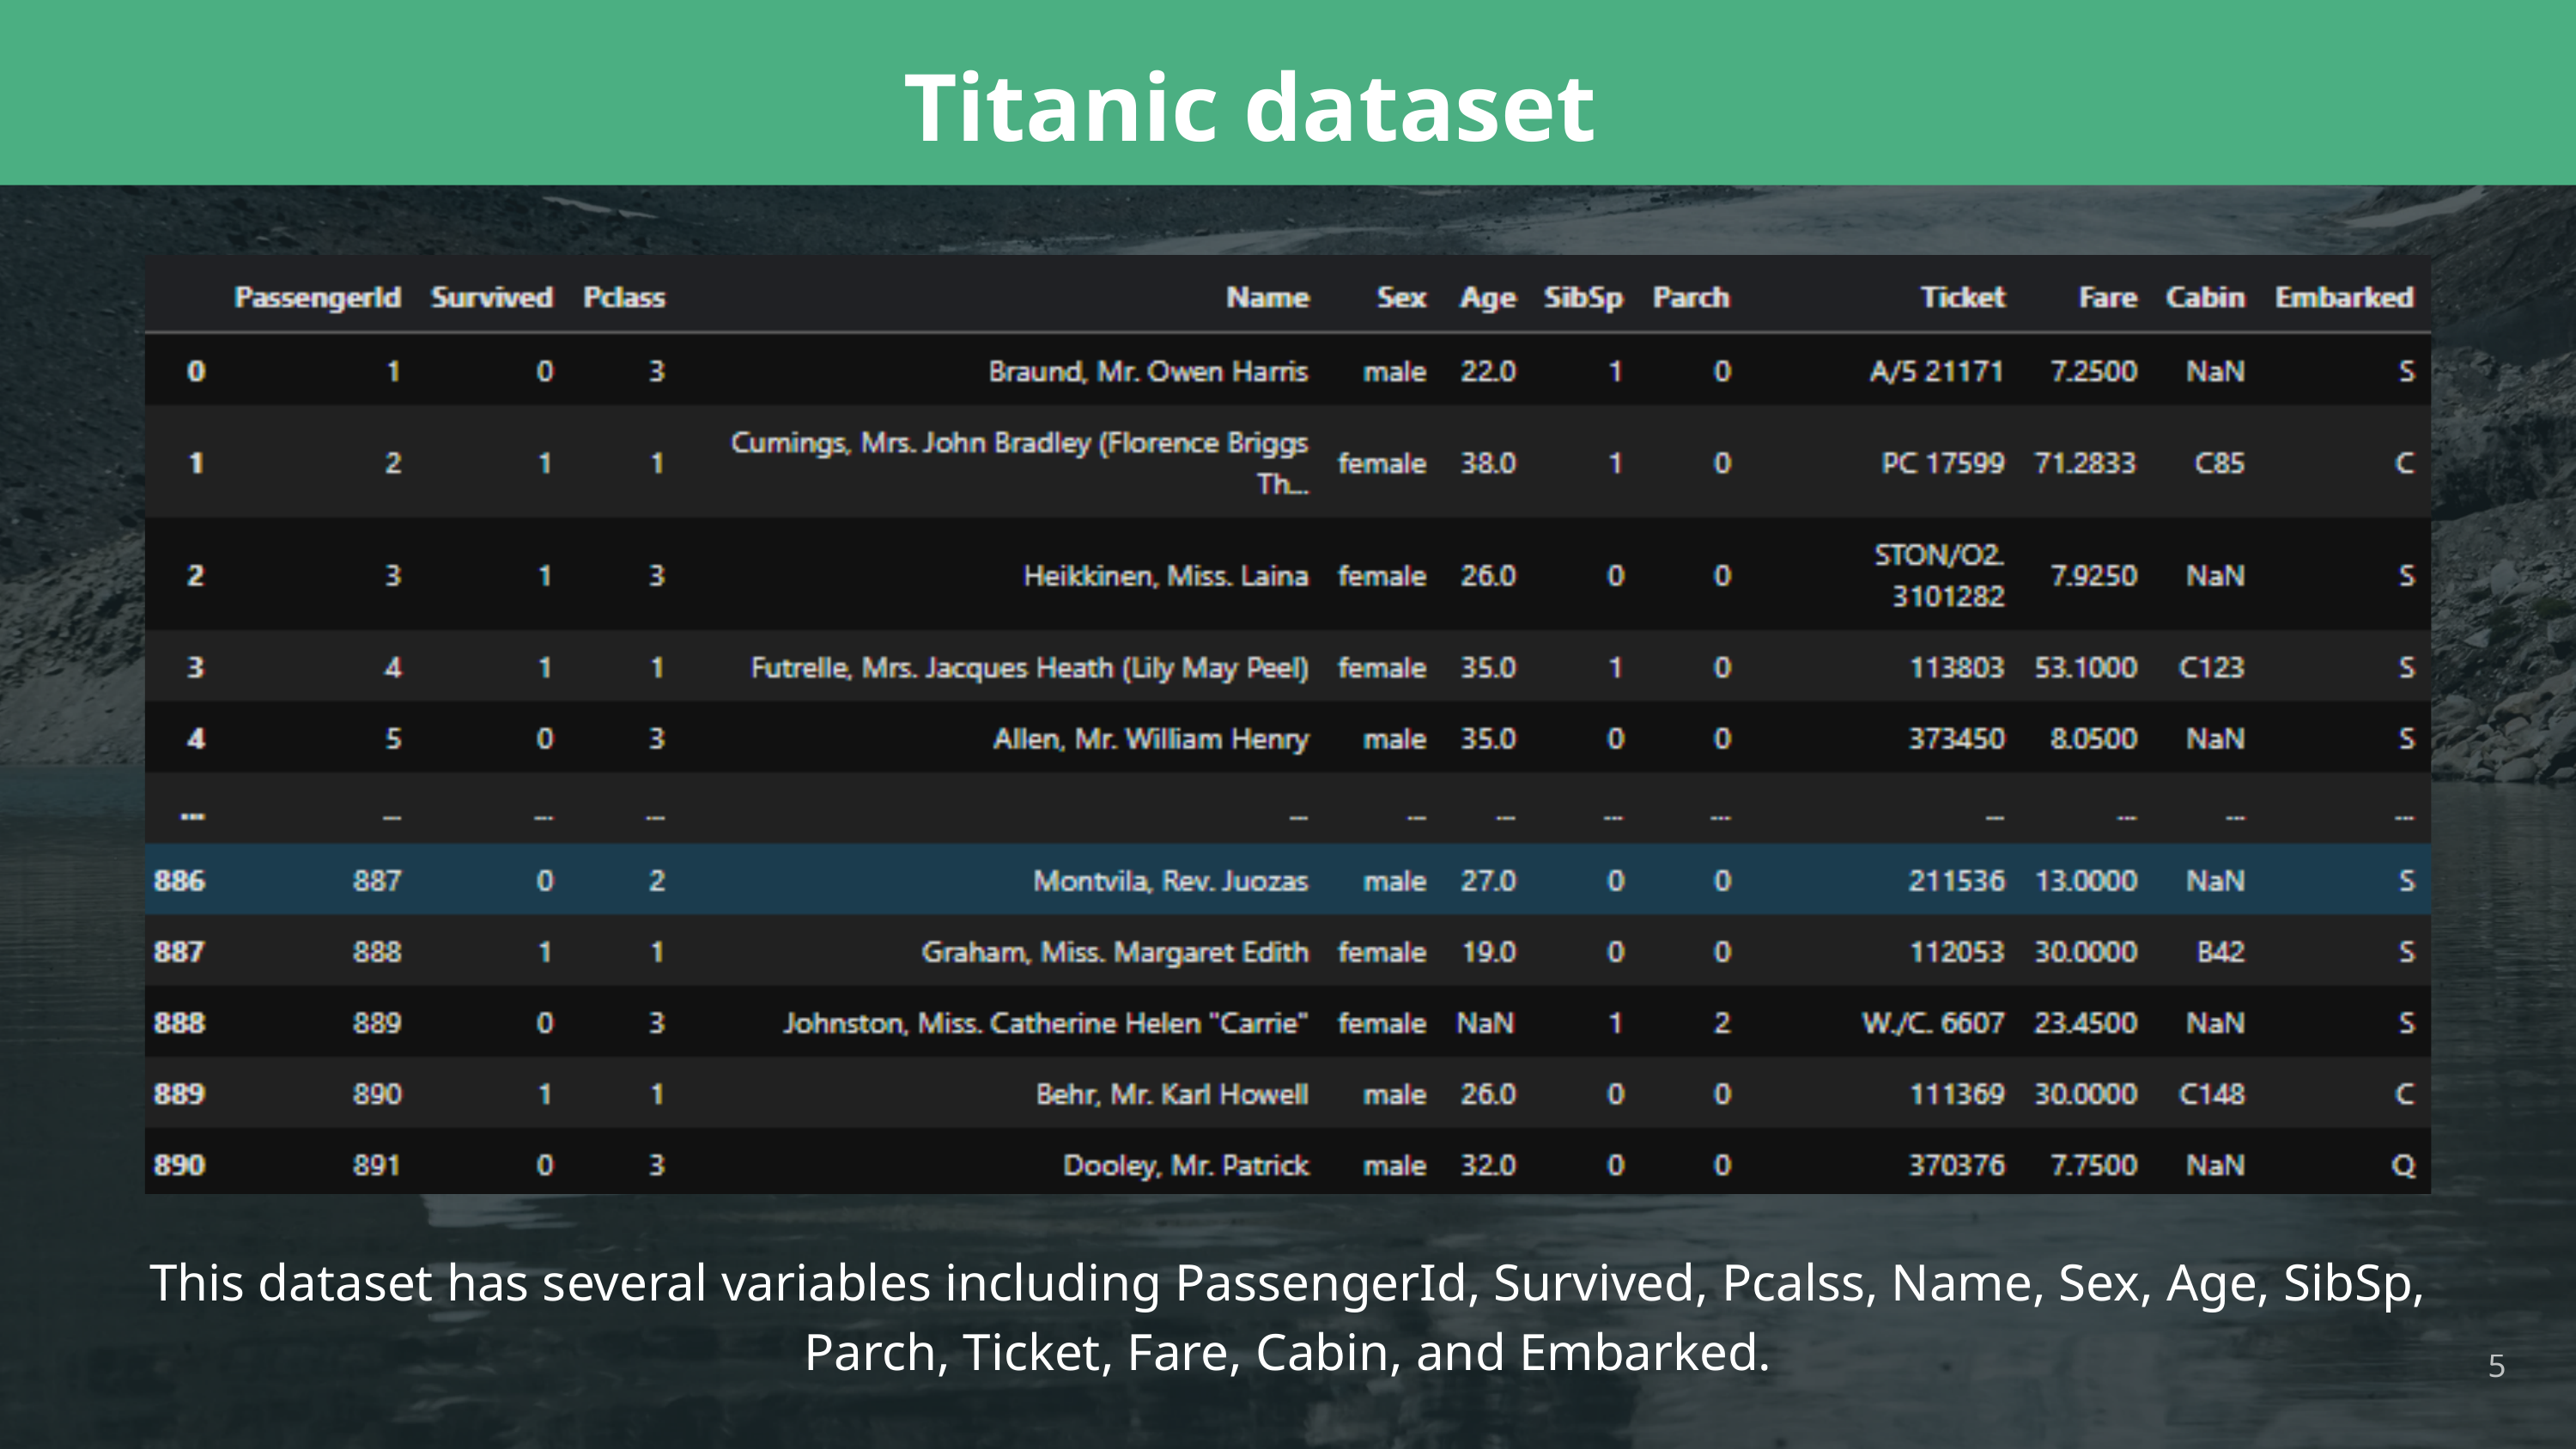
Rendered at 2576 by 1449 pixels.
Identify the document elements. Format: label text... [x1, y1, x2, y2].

text_box [144, 255, 2432, 1194]
text_box Titanic dataset [869, 29, 1631, 161]
text_box This dataset has several variables including PassengerId, Survived, Pcalss, Name, Sex, Age, SibSp, Parch, Ticket, Fare, Cabin, and Embarked. [144, 1240, 2432, 1381]
text_box 5 [2290, 1338, 2506, 1385]
text_box [0, 185, 2576, 1449]
text_box [0, 0, 2576, 185]
